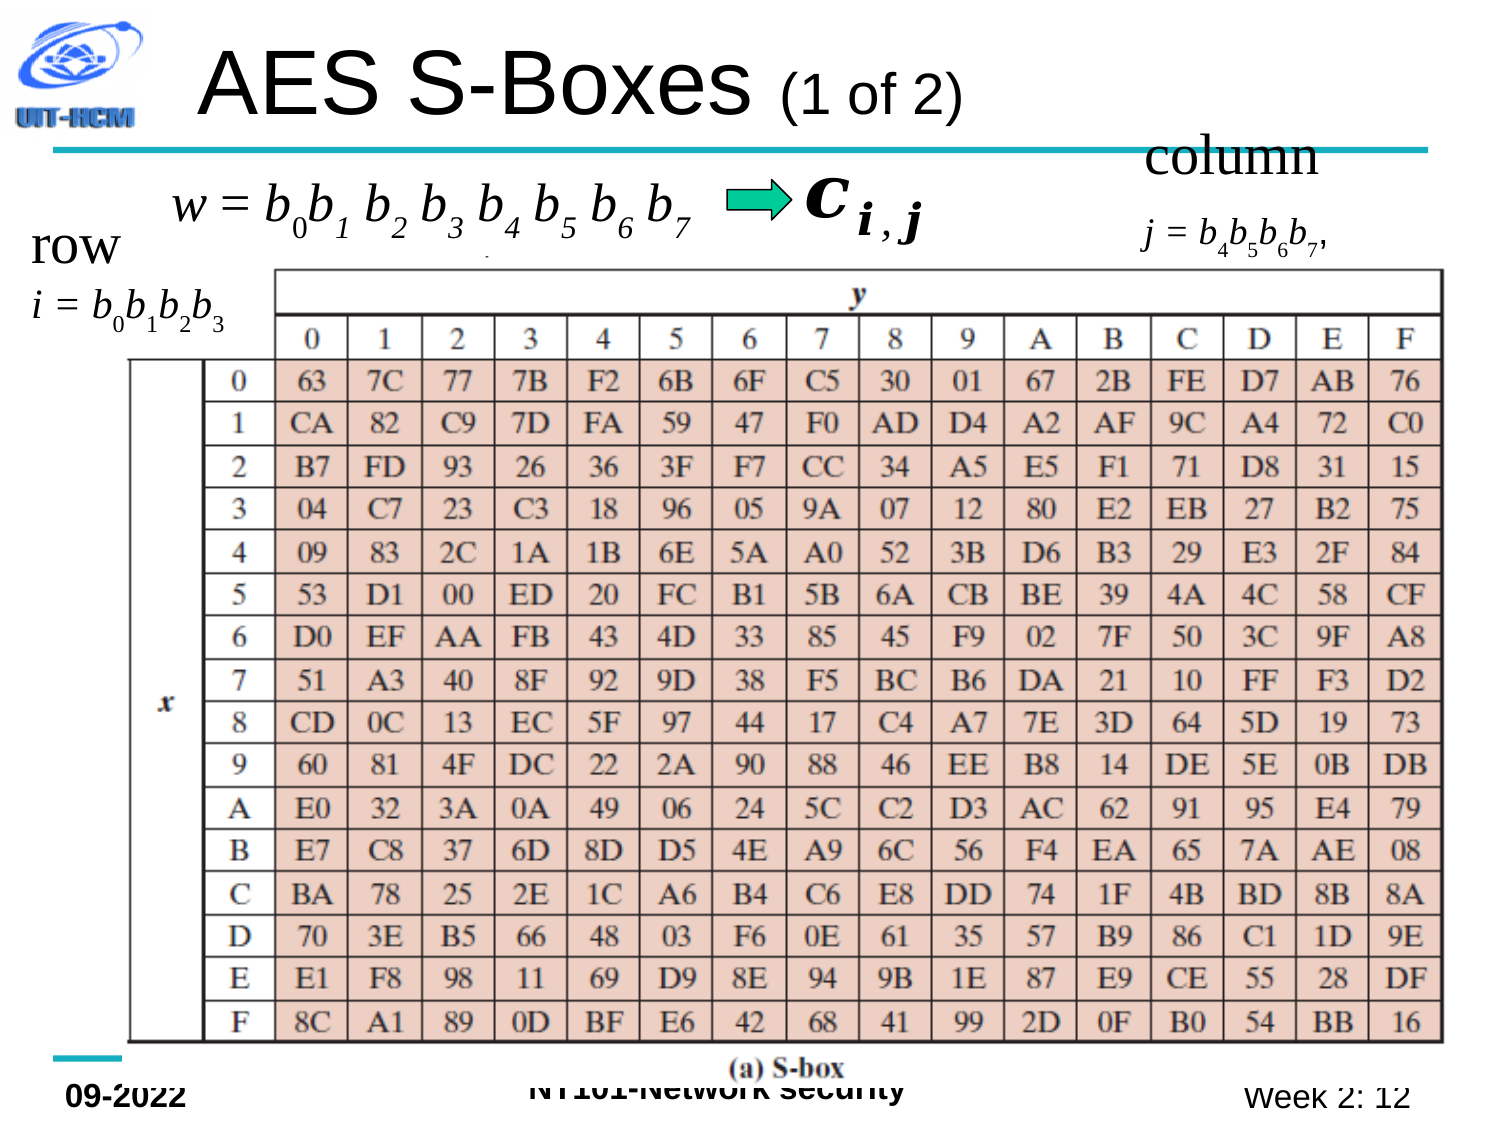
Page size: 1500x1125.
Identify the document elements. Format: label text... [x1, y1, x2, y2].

text_box i = b0b1b2b3 [16, 283, 117, 345]
picture [0, 8, 159, 139]
text_box w = b0b1 b2 b3 b4 b5 b6 b7 [156, 159, 728, 253]
title AES S-Boxes (1 of 2) [183, 0, 1413, 180]
text_box row [16, 197, 137, 283]
text_box [727, 179, 792, 220]
text_box j = b4b5b6b7, [1129, 199, 1355, 254]
picture [122, 256, 1452, 1089]
text_box column [1129, 108, 1335, 194]
